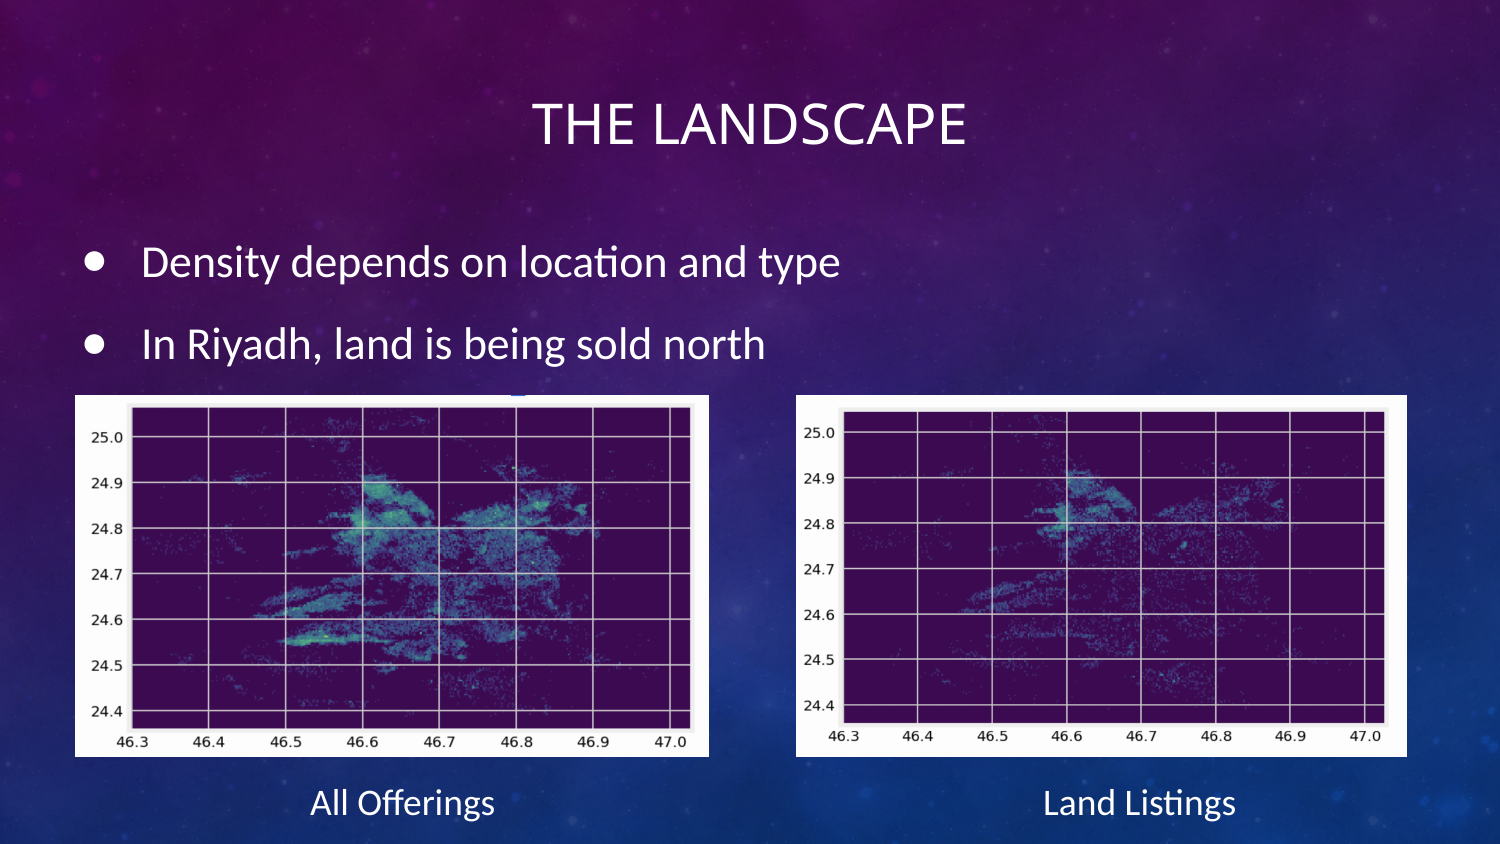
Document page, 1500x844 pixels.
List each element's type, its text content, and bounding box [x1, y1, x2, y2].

text_box Land Listings [1028, 770, 1252, 831]
picture [0, 0, 1500, 844]
title The Landscape [51, 72, 1449, 167]
list Density depends on location and type In Riyadh, land is being sold north [51, 189, 1449, 750]
text_box All Offerings [295, 770, 511, 831]
